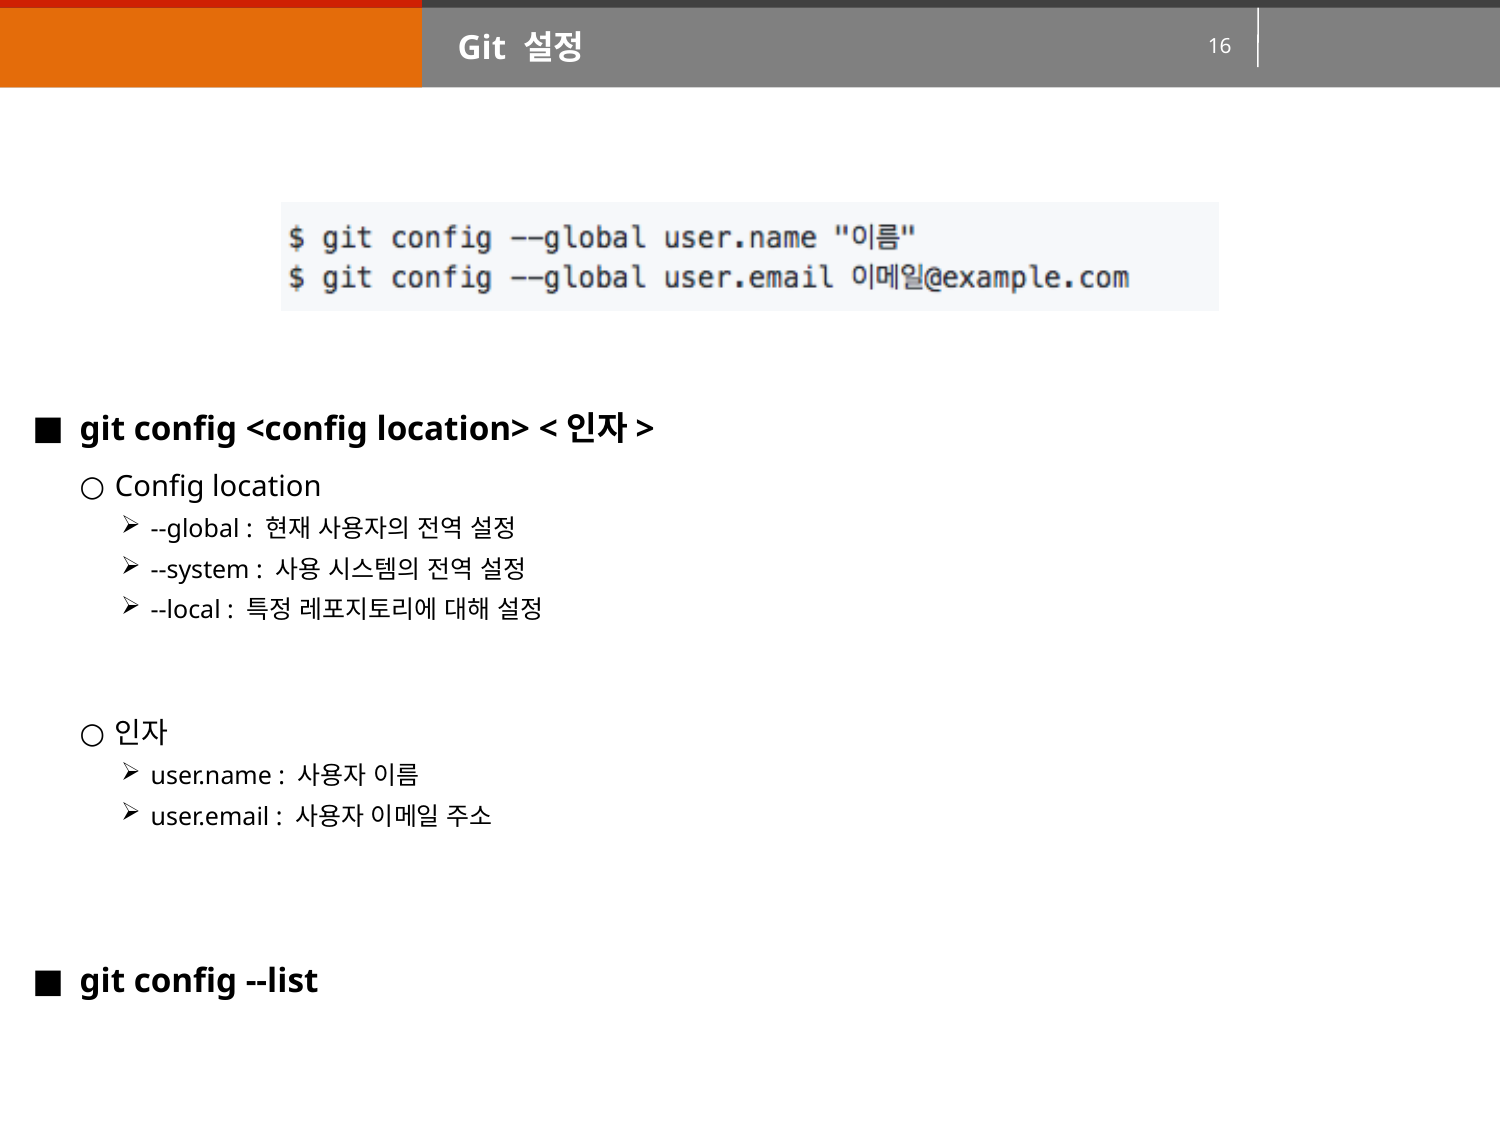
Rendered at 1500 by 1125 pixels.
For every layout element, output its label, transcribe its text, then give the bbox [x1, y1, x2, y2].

list git config <config location> <인자> Config location --global : 현재 사용자의 전역 설정 --system : 사용 시스템의 전역 설정 --local : 특정 레포지토리에 대해 설정 인자 user.name : 사용자 이름 user.email : 사용자 이메일 주소 git config --list [17, 399, 1483, 1106]
list Git 설정 [442, 10, 1199, 81]
picture [281, 202, 1219, 312]
